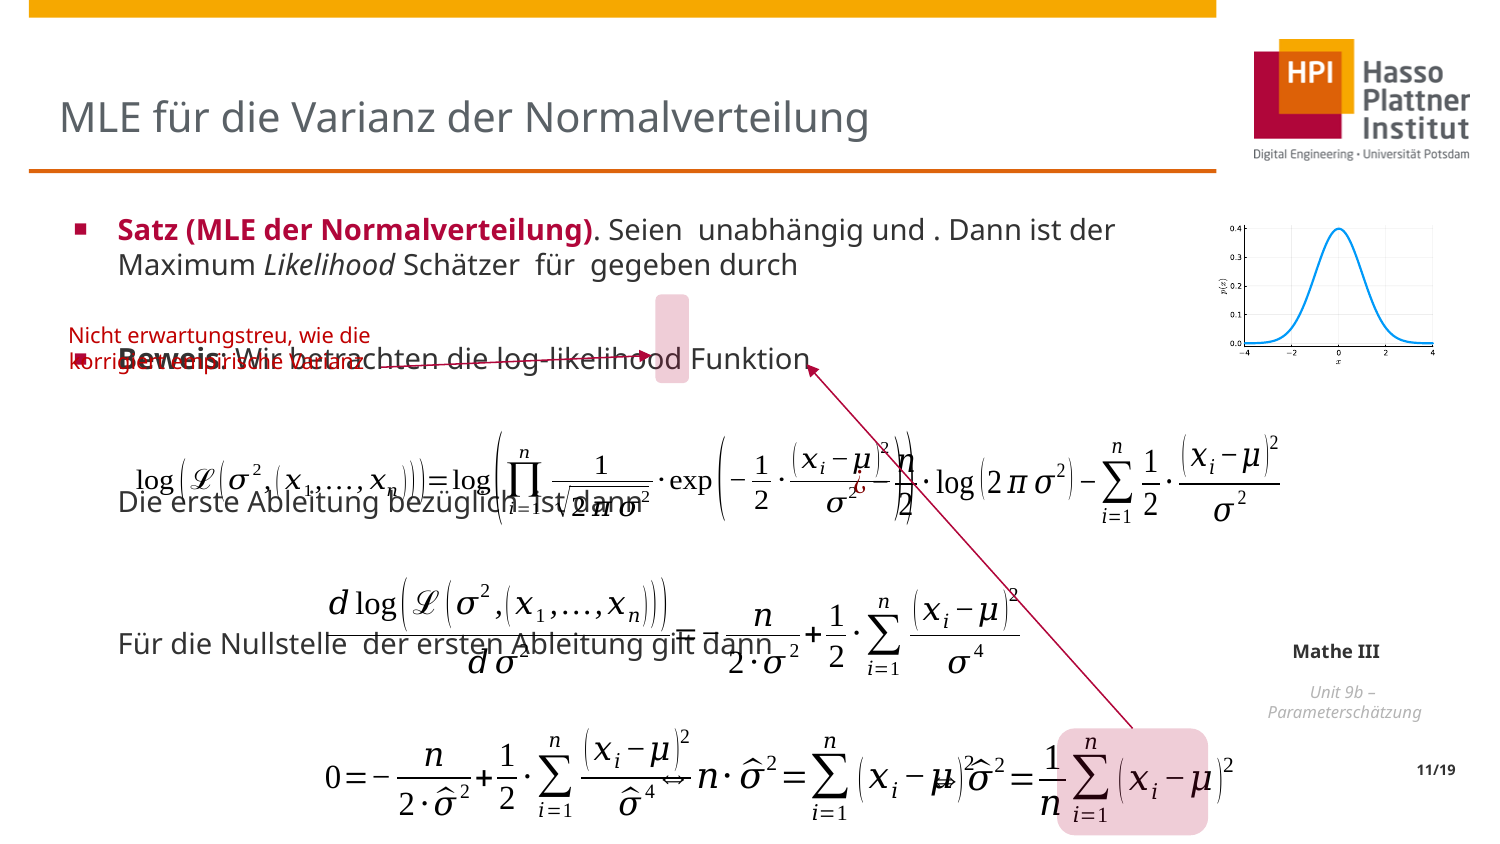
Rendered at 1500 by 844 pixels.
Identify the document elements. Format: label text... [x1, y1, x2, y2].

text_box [806, 363, 1133, 729]
title MLE für die Varianz der Normalverteilung [58, 17, 1187, 170]
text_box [1217, 220, 1438, 368]
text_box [380, 355, 652, 368]
picture [1254, 39, 1470, 161]
text_box [1054, 726, 1211, 838]
text_box [653, 292, 692, 386]
